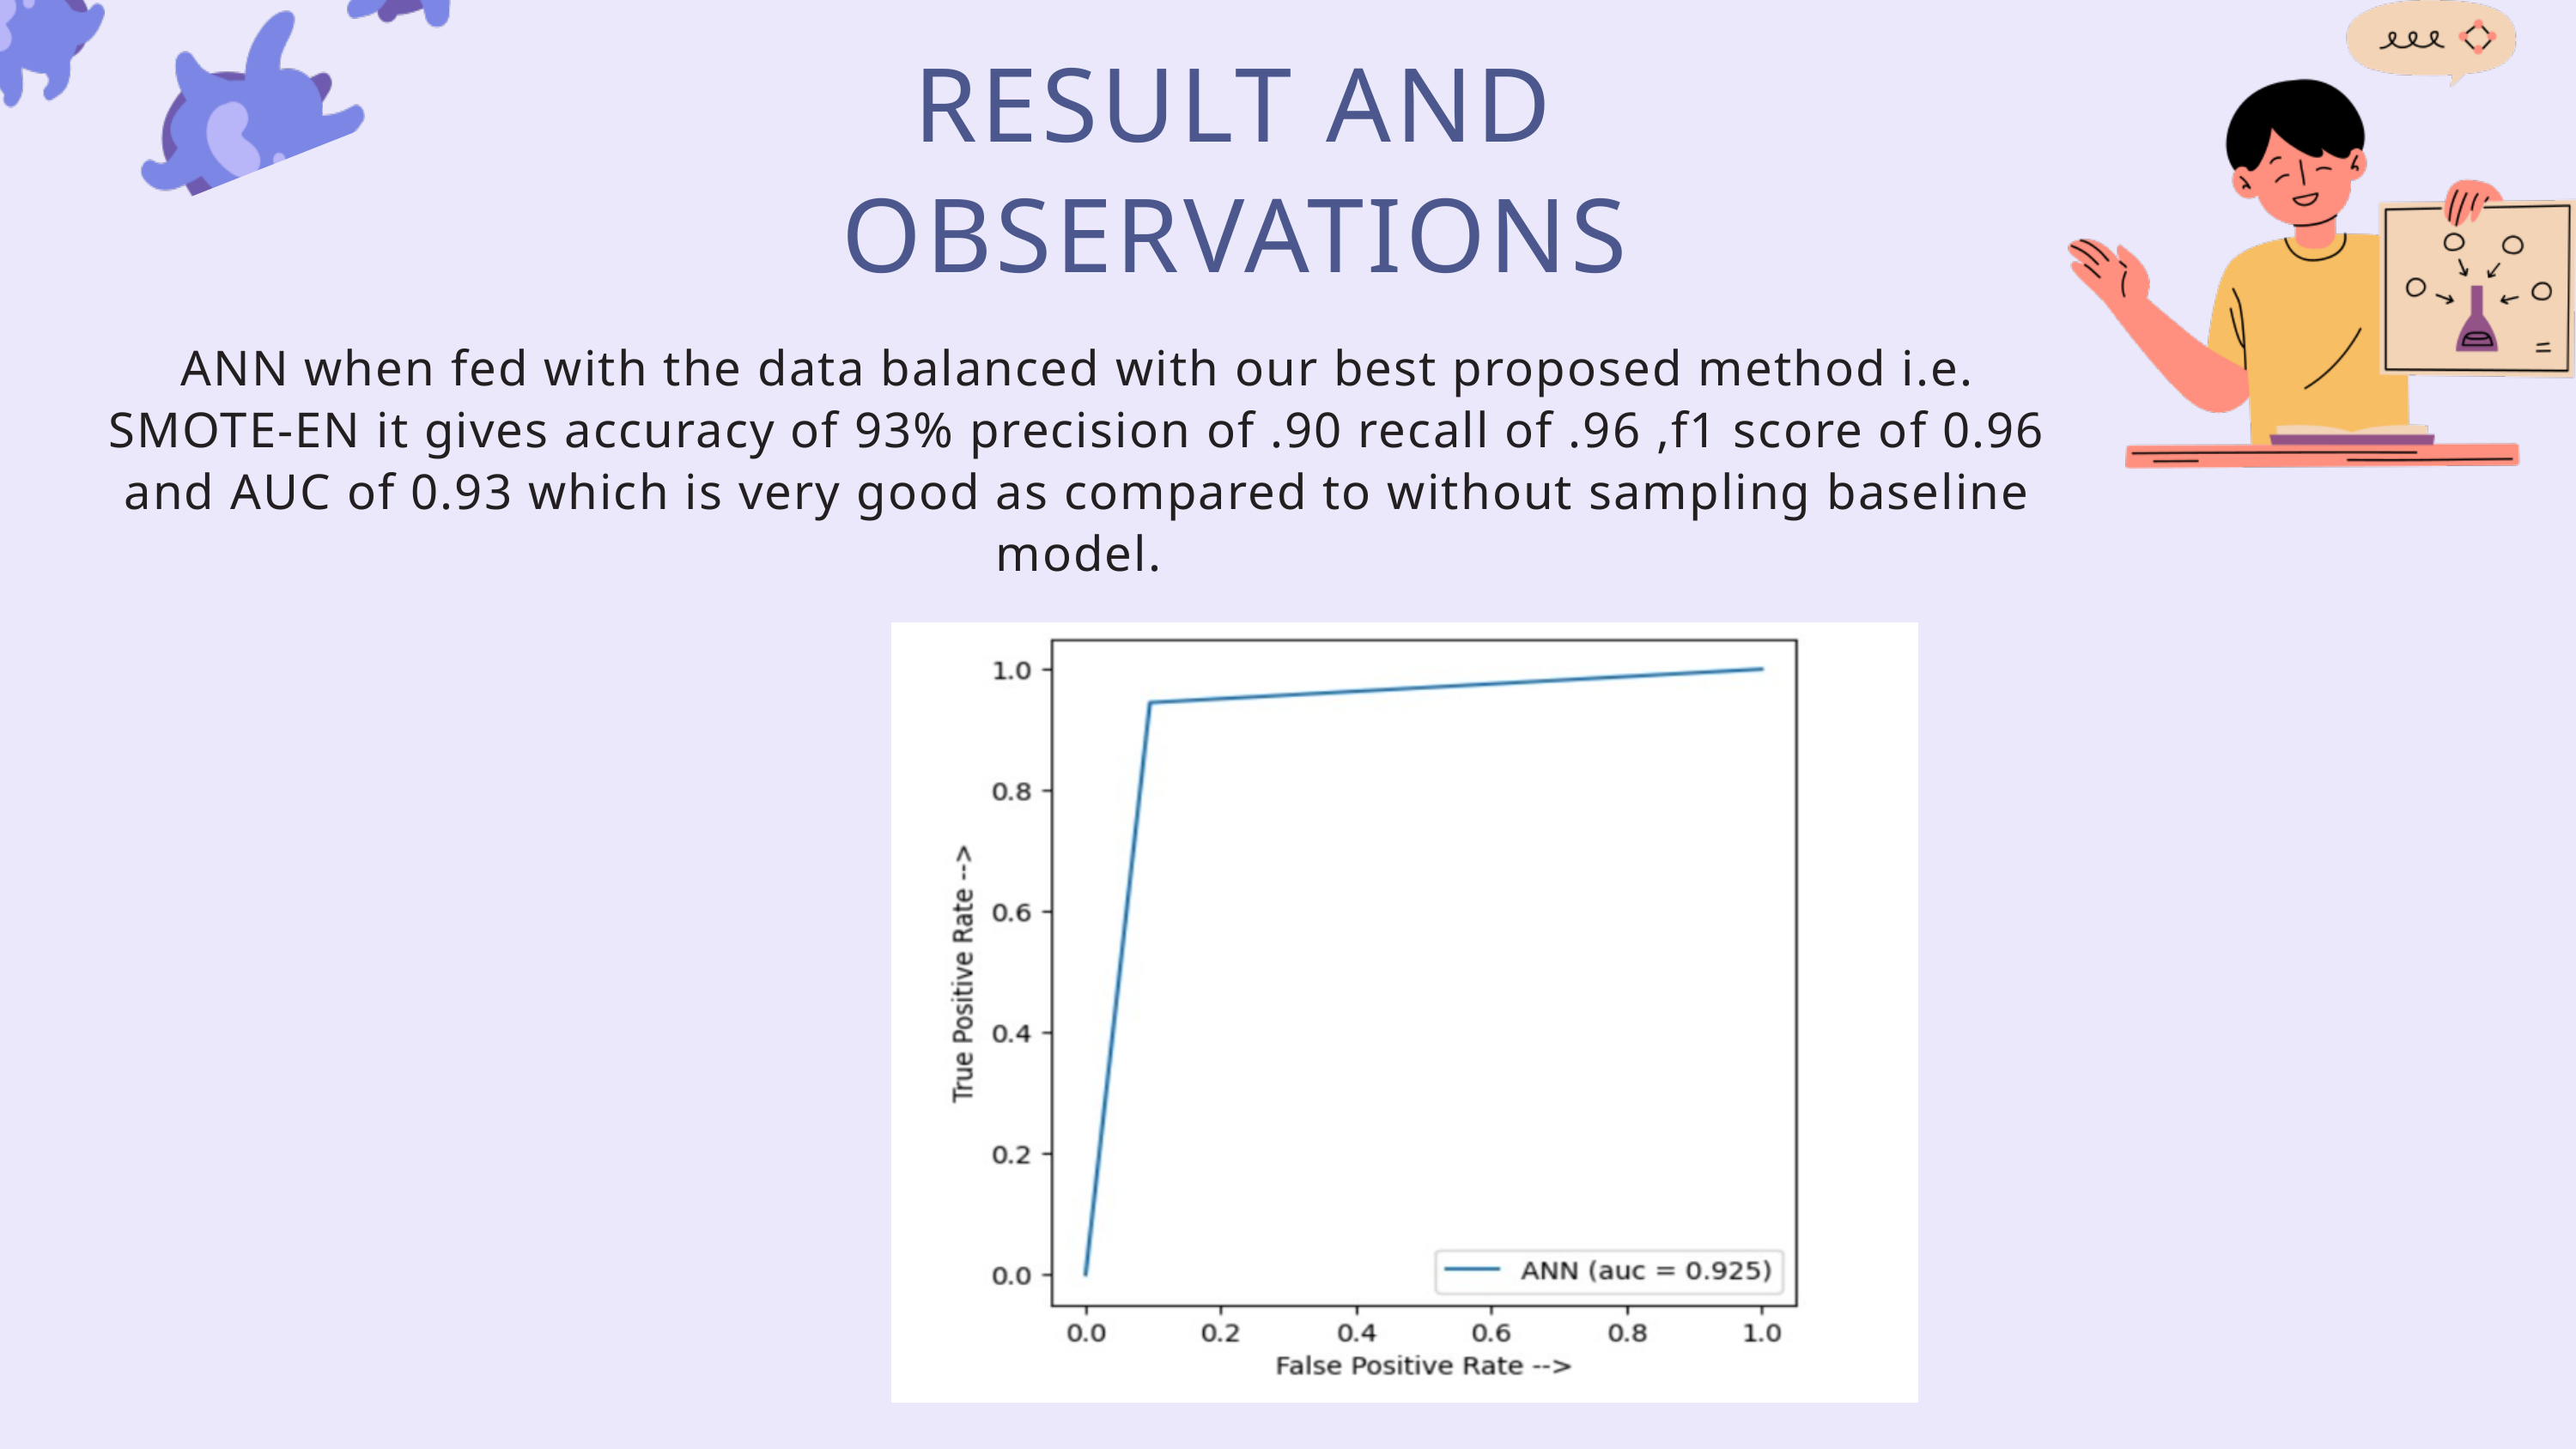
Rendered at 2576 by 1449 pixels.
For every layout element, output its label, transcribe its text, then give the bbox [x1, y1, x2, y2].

text_box RESULT AND OBSERVATIONS [551, 31, 1919, 294]
text_box [0, 0, 488, 249]
text_box ANN when fed with the data balanced with our best proposed method i.e. SMOTE-EN it gives accuracy of 93% precision of .90 recall of .96 ,f1 score of 0.96 and AUC of 0.93 which is very good as compared to without sampling baseline model. [97, 333, 2060, 581]
text_box [2059, 0, 2576, 469]
text_box [891, 622, 1919, 1403]
